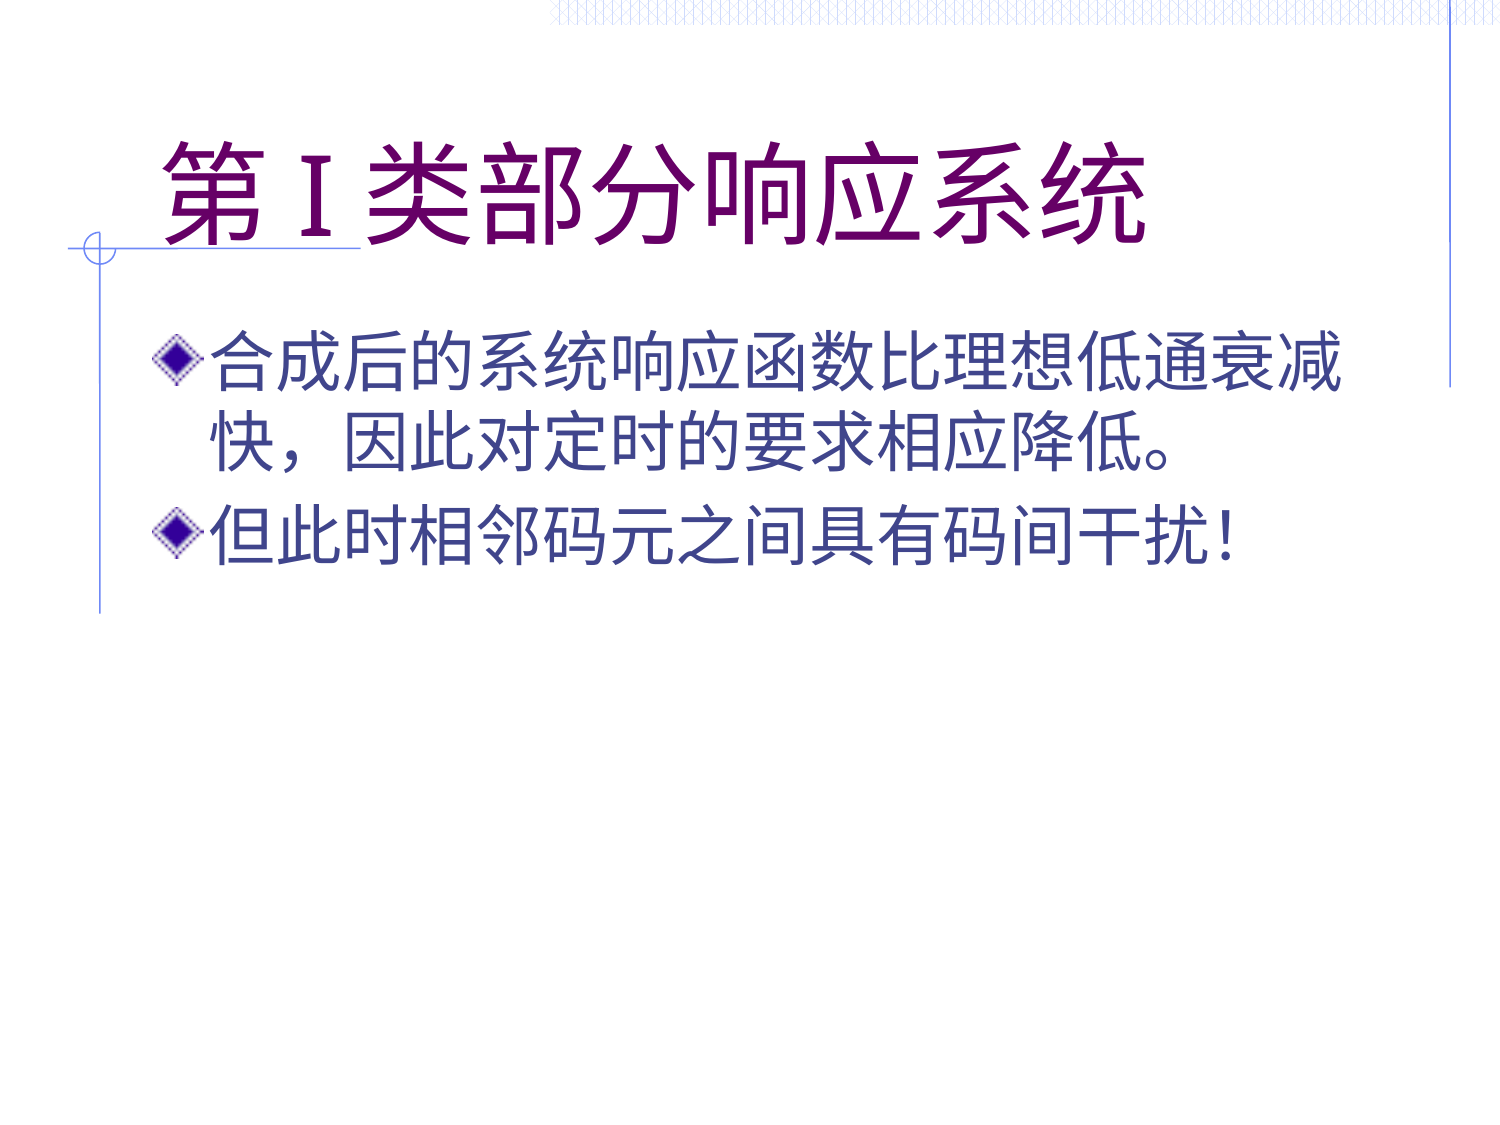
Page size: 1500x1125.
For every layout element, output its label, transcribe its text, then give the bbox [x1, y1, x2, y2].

list 合成后的系统响应函数比理想低通衰减快，因此对定时的要求相应降低。 但此时相邻码元之间具有码间干扰！ [137, 312, 1413, 988]
title 第I类部分响应系统 [142, 141, 1483, 267]
picture [152, 507, 204, 559]
picture [152, 334, 204, 386]
